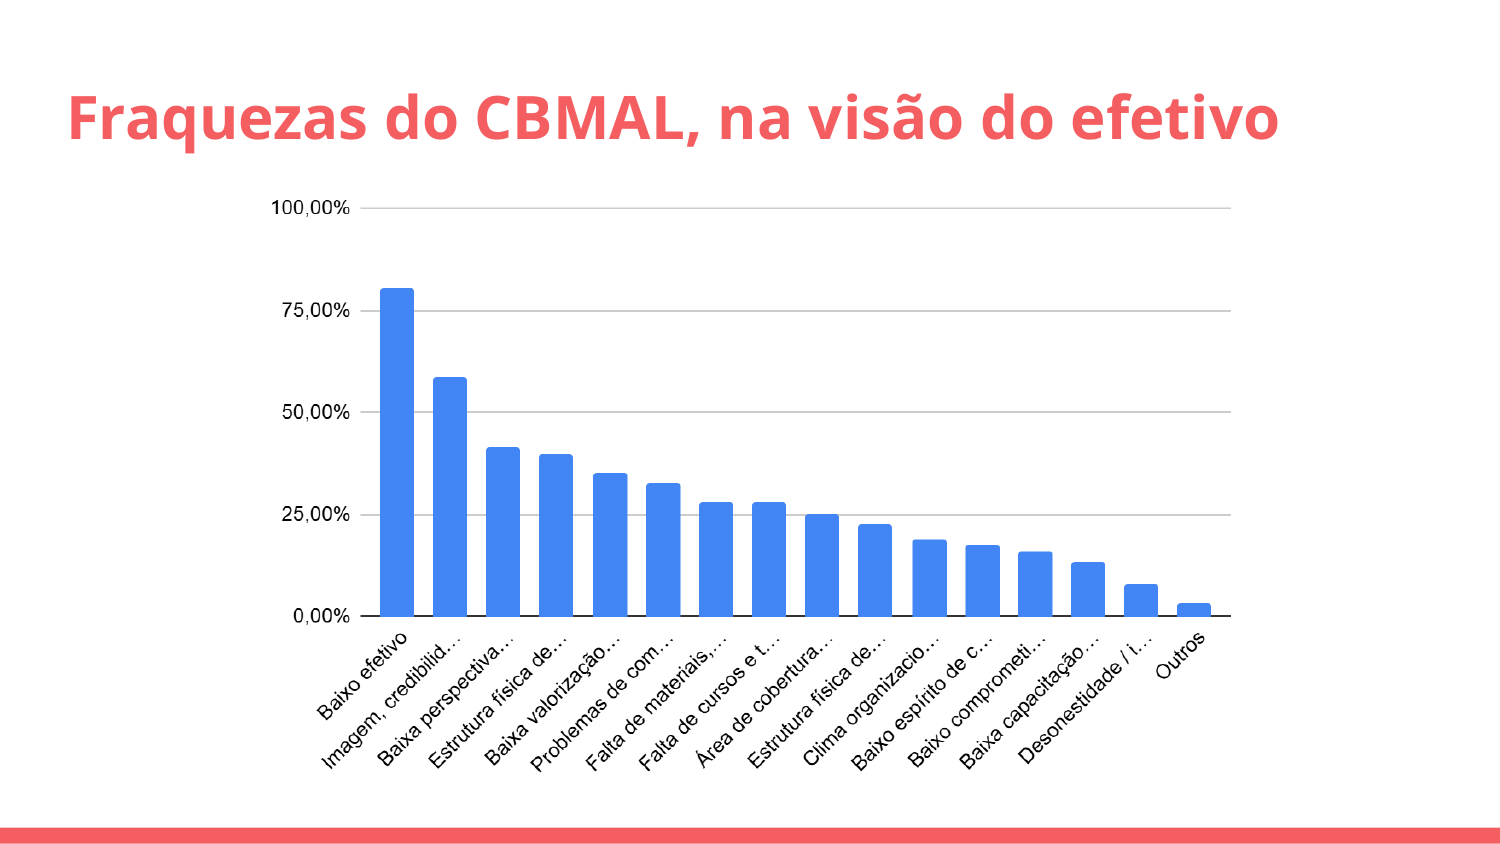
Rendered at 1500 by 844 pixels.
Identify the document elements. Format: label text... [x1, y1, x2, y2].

title Fraquezas do CBMAL, na visão do efetivo [51, 64, 1449, 167]
picture [238, 166, 1262, 801]
